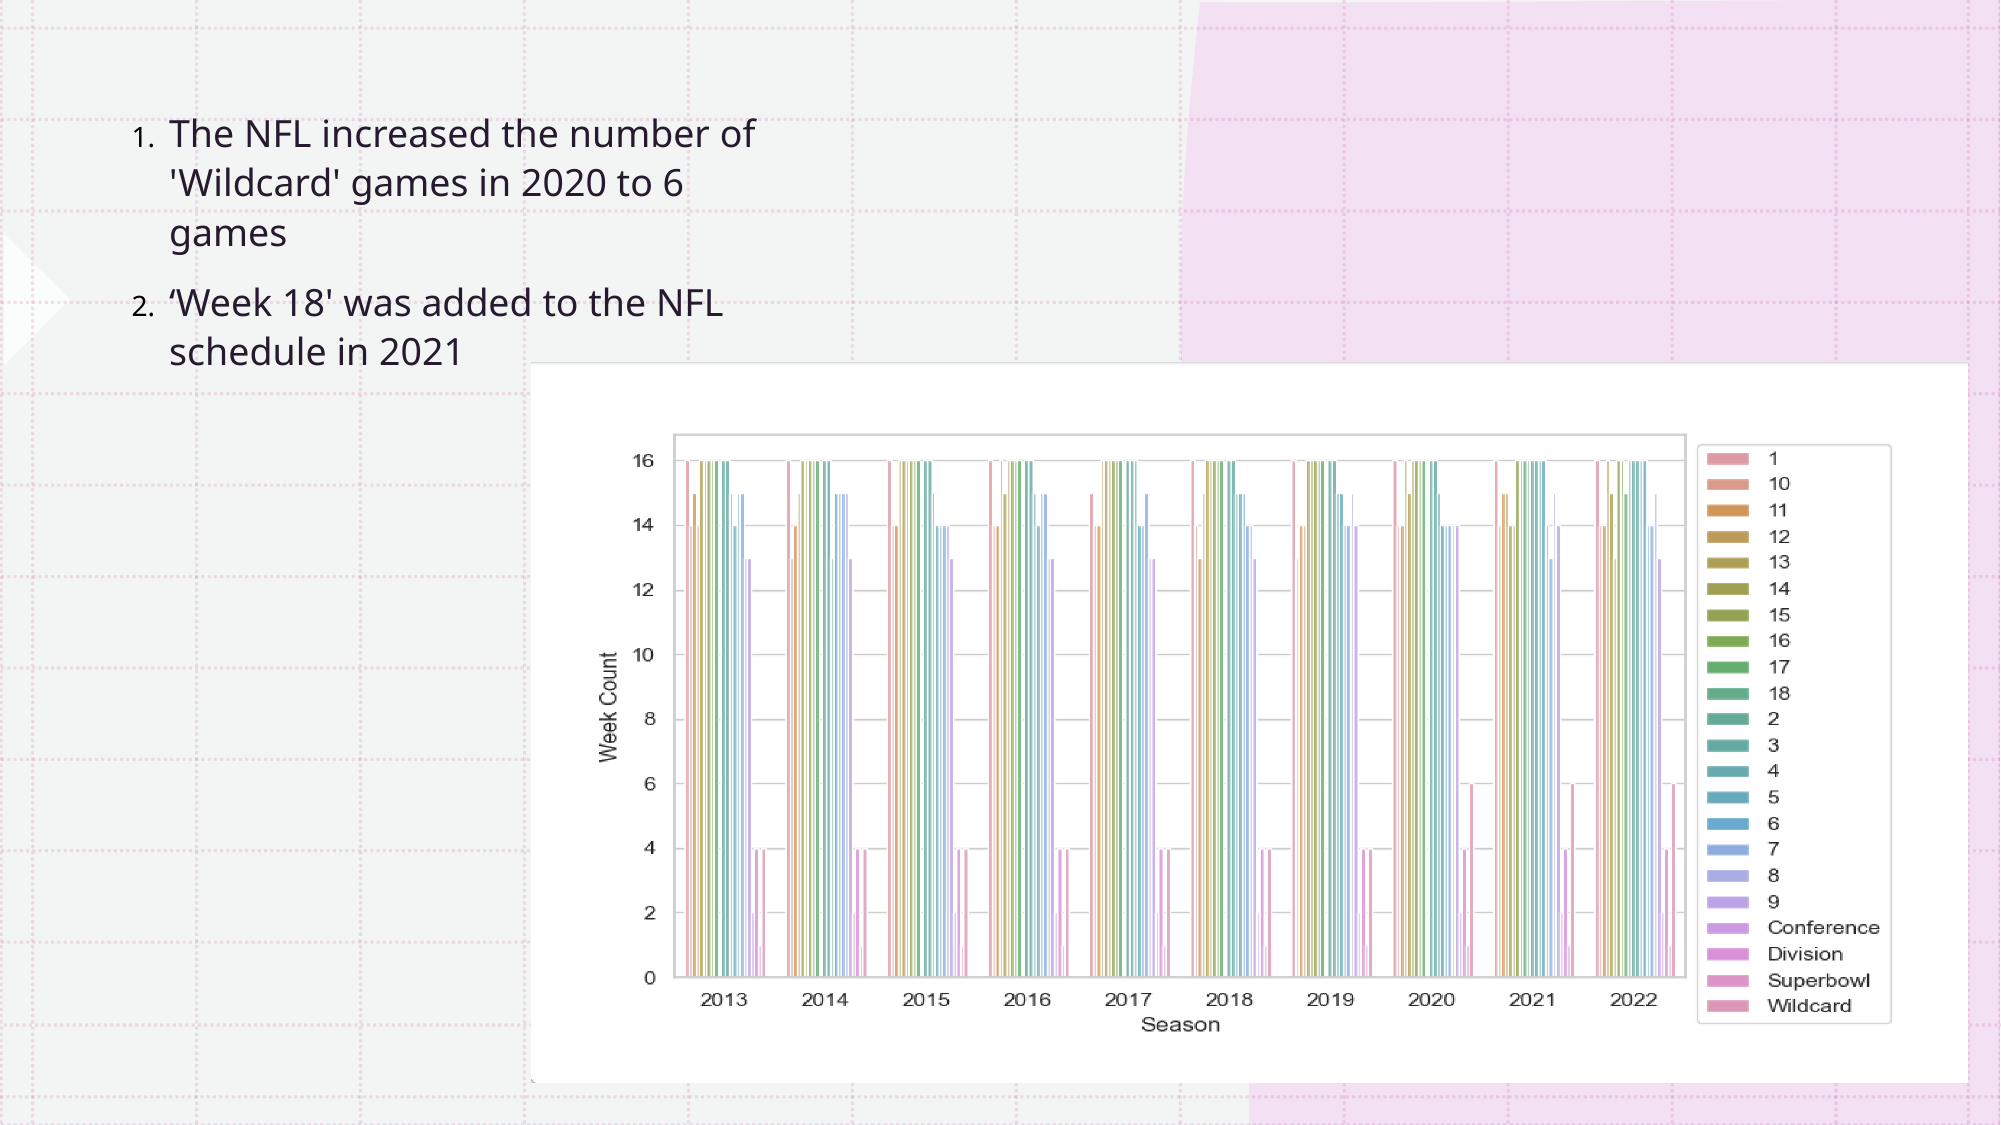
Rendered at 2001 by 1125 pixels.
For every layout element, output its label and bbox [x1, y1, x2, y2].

picture [531, 362, 1968, 1083]
text_box [0, 0, 2000, 1125]
